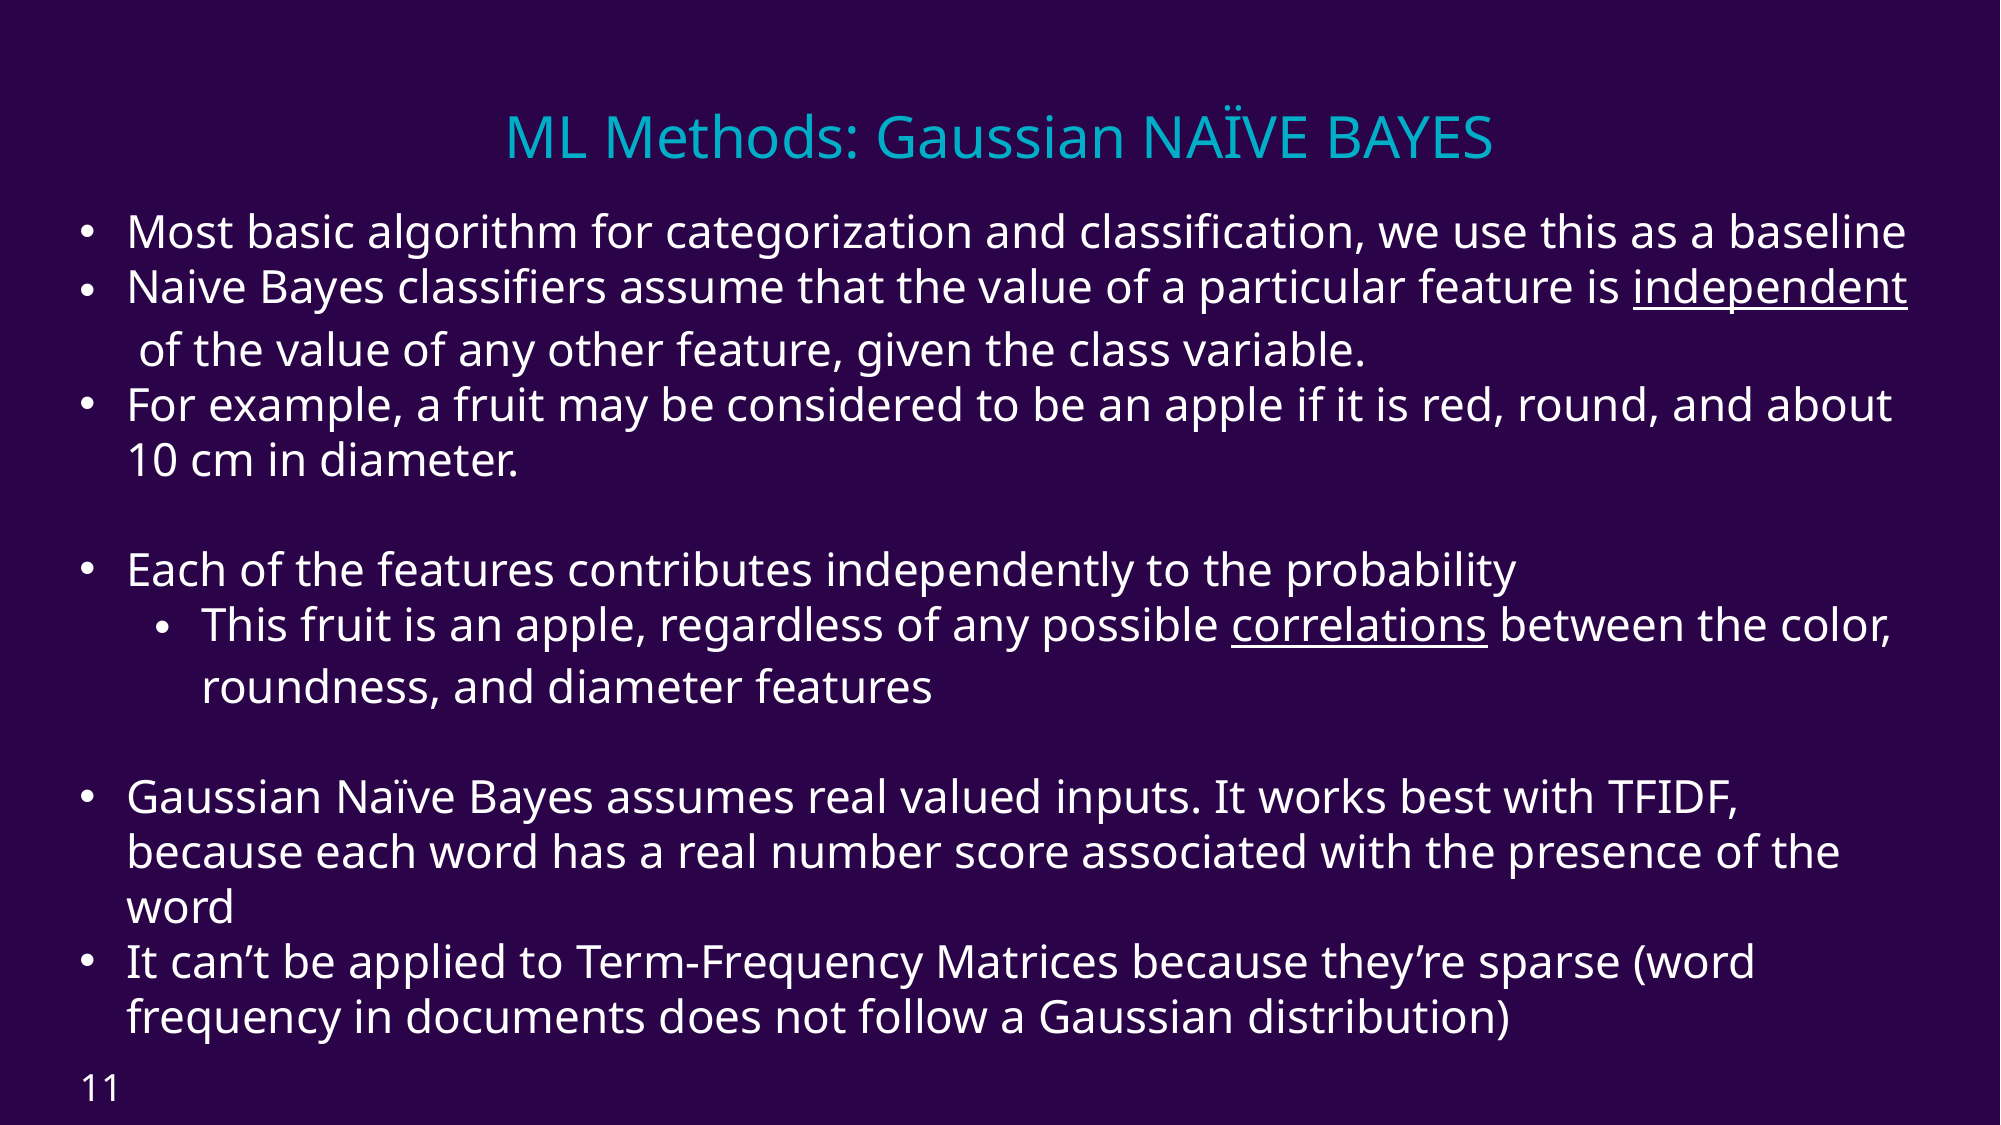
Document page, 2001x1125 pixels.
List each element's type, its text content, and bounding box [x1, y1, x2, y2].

slide_number 11 [64, 1095, 532, 1120]
text_box Most basic algorithm for categorization and classification, we use this as a baseline Naive Bayes classifiers assume that the value of a particular feature is independent of the value of any other feature, given the class variable. For example, a fruit may be considered to be an apple if it is red, round, and about 10 cm in diameter. Each of the features contributes independently to the probability This fruit is an apple, regardless of any possible correlations between the color, roundness, and diameter features Gaussian Naïve Bayes assumes real valued inputs. It works best with TFIDF, because each word has a real number score associated with the presence of the word It can’t be applied to Term-Frequency Matrices because they’re sparse (word frequency in documents does not follow a Gaussian distribution) [64, 195, 1932, 1095]
list ML Methods: Gaussian NAÏVE BAYES [0, 100, 2000, 185]
